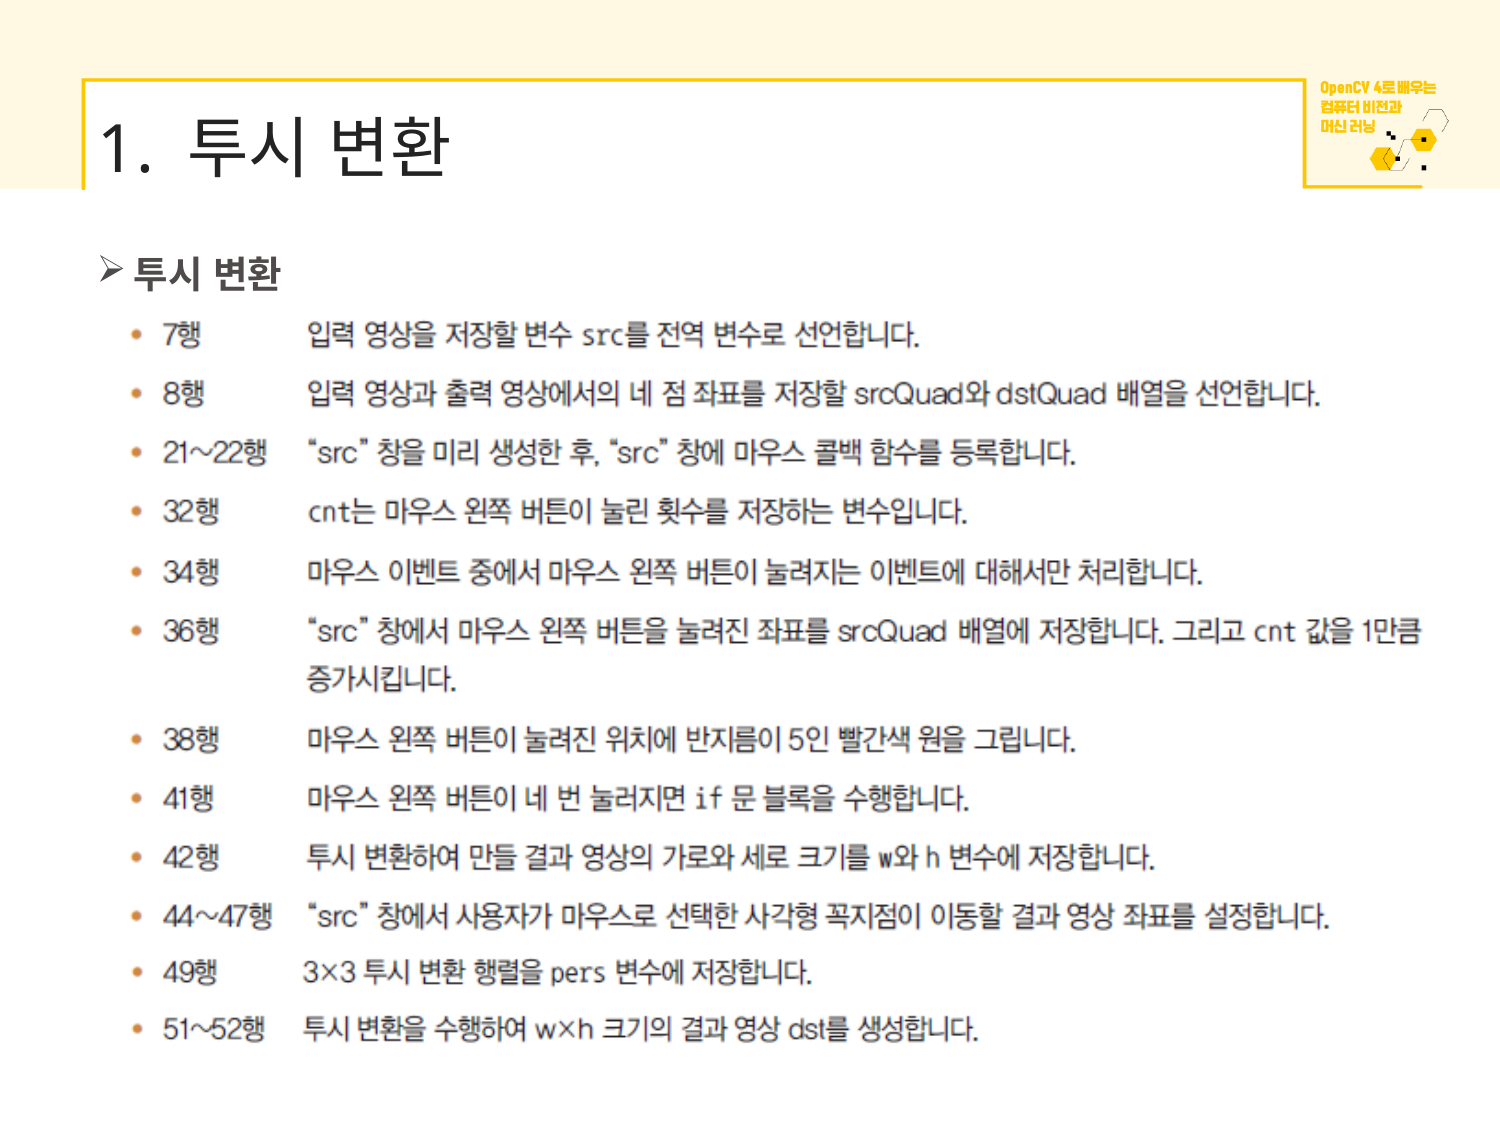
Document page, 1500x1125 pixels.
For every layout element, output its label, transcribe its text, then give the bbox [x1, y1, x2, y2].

picture [0, 0, 1500, 1125]
list 투시 변환 [81, 239, 1412, 1054]
title 1. 투시 변환 [82, 61, 1413, 193]
